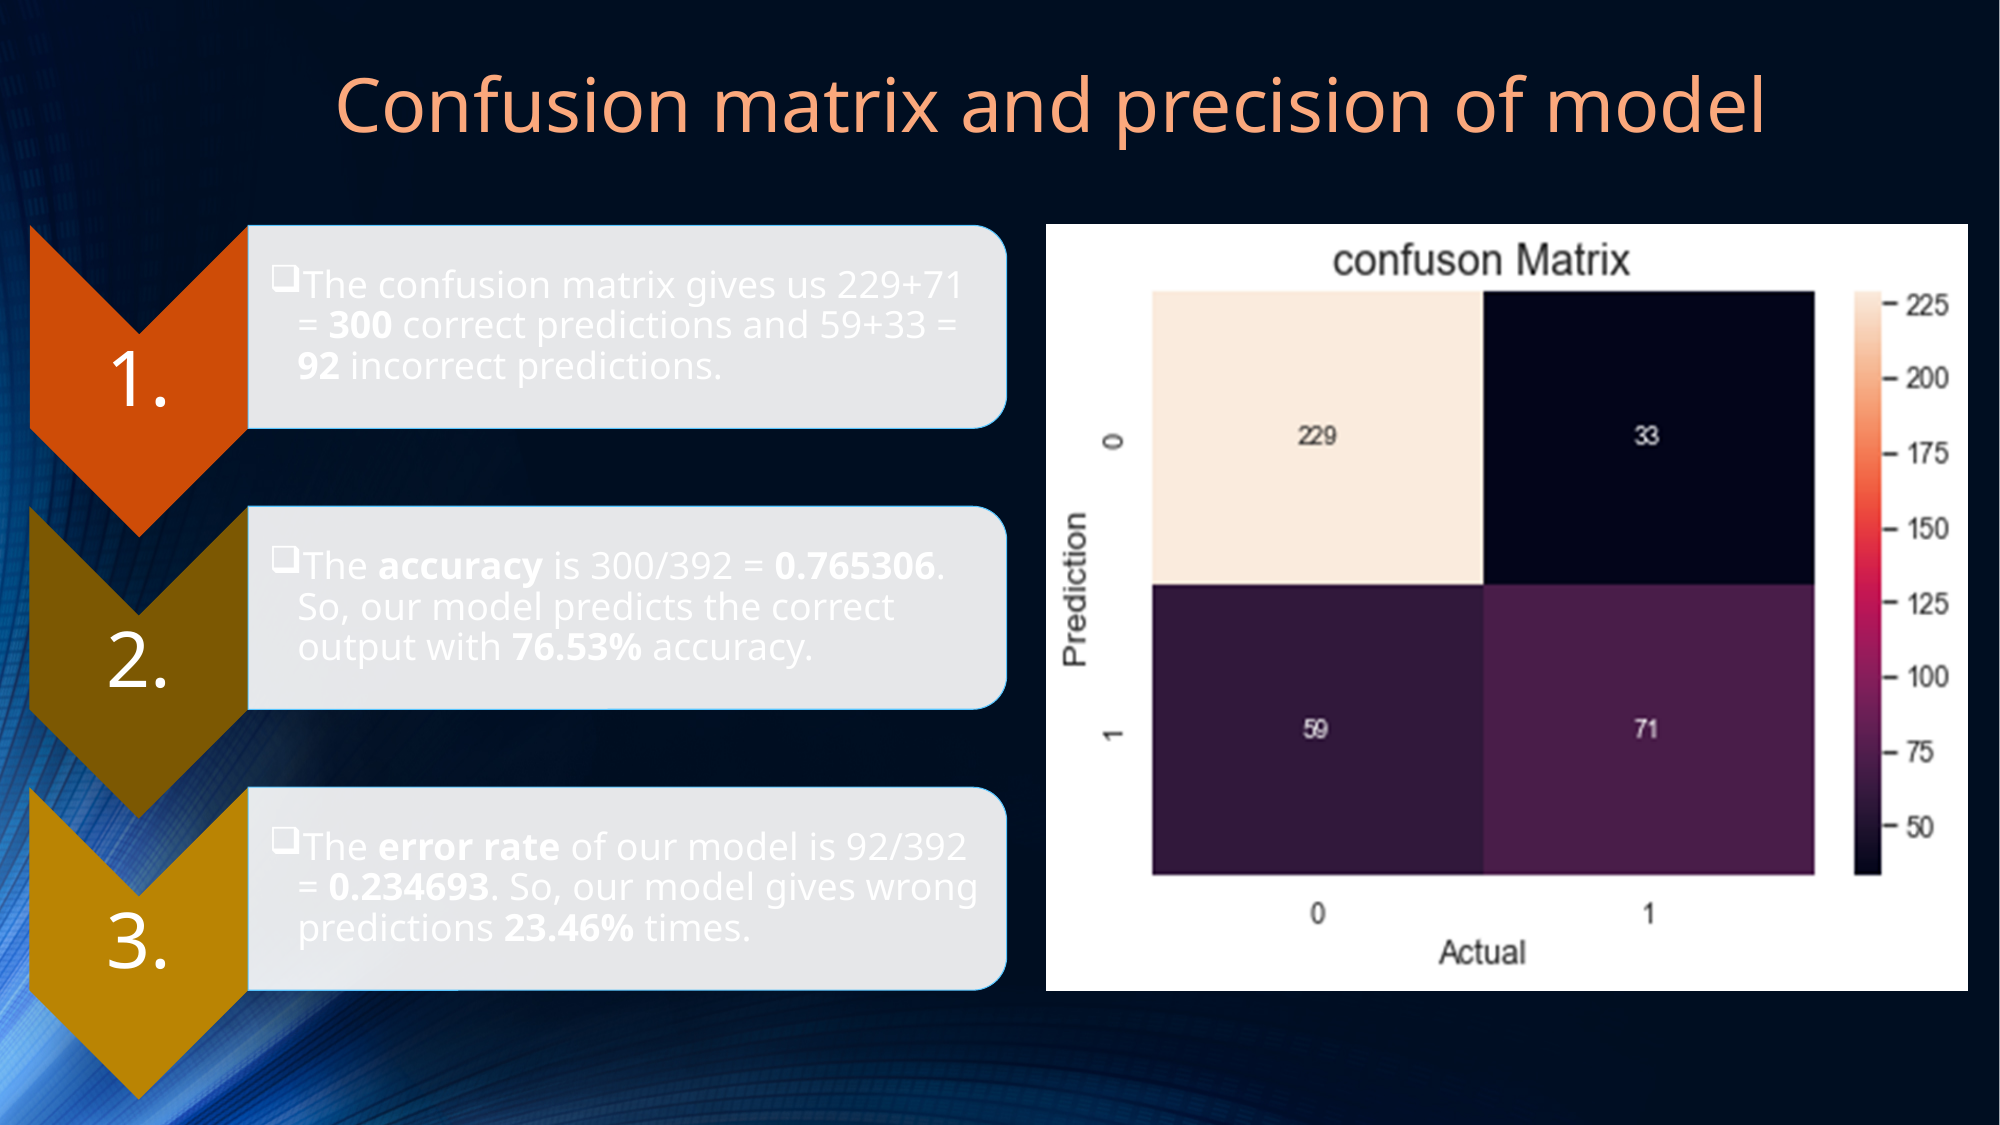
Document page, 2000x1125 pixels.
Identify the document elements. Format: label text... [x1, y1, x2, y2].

text_box Confusion matrix and precision of model [319, 49, 1784, 155]
picture [0, 0, 2000, 1125]
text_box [29, 224, 1007, 1100]
